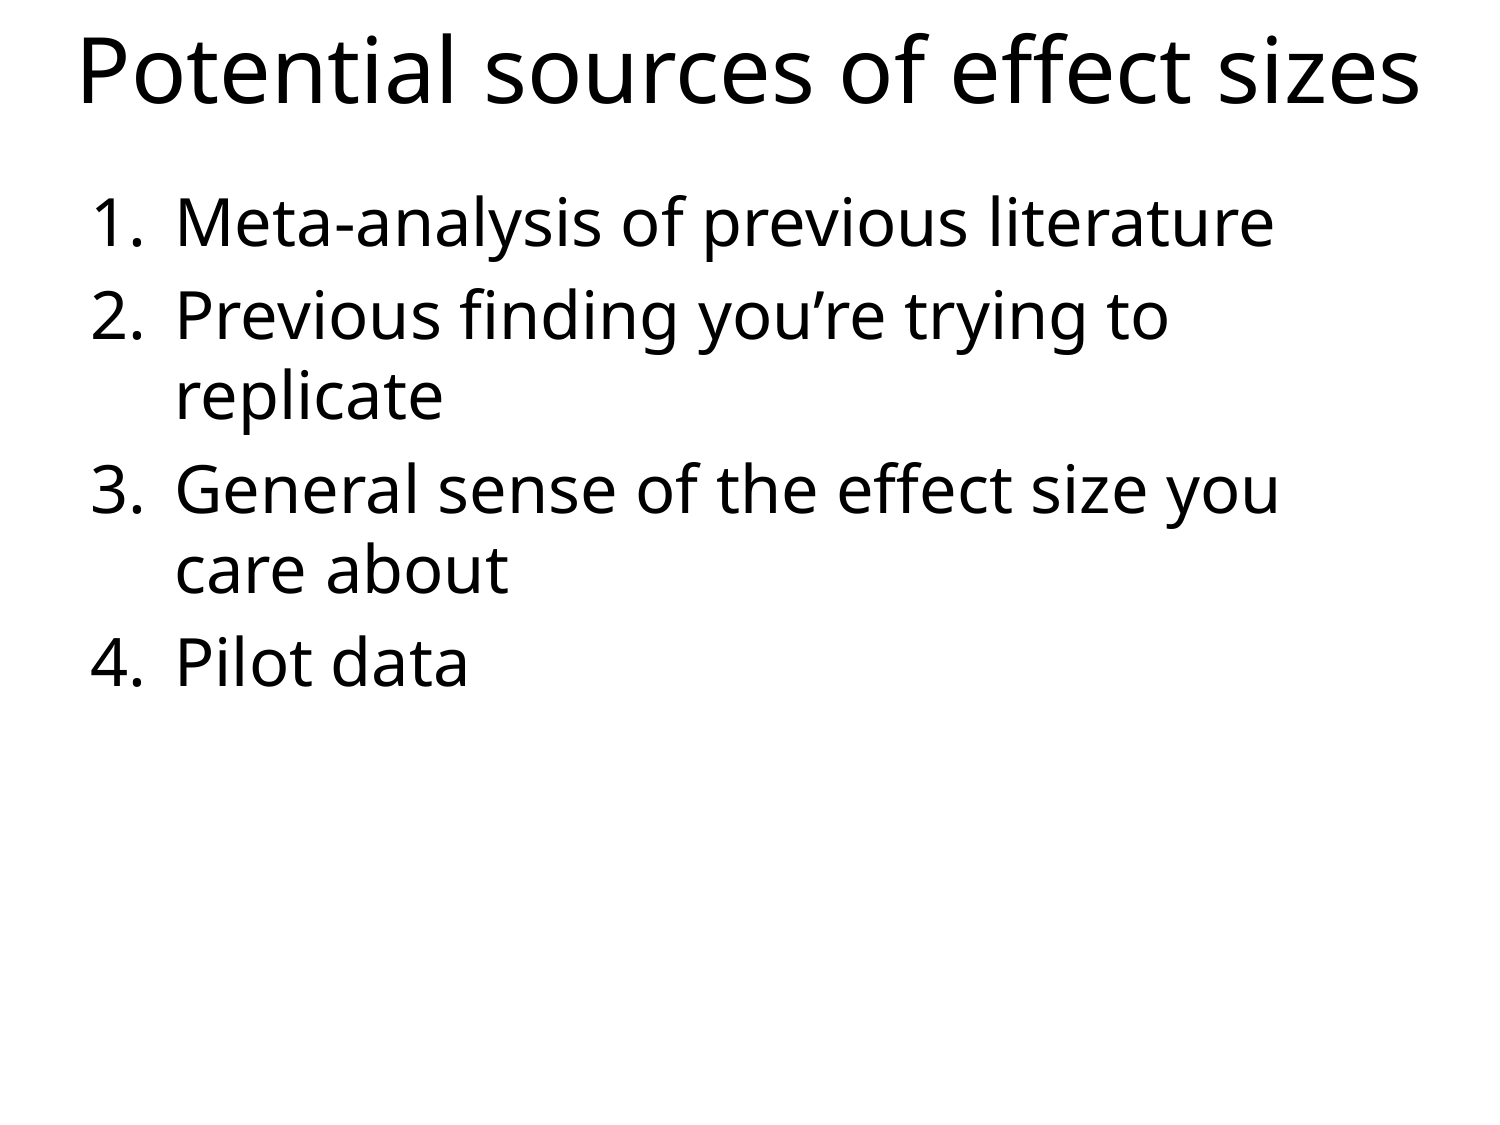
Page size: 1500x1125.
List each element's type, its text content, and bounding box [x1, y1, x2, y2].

list Meta-analysis of previous literature Previous finding you’re trying to replicate General sense of the effect size you care about Pilot data [75, 172, 1425, 1005]
title Potential sources of effect sizes [0, 0, 1500, 135]
